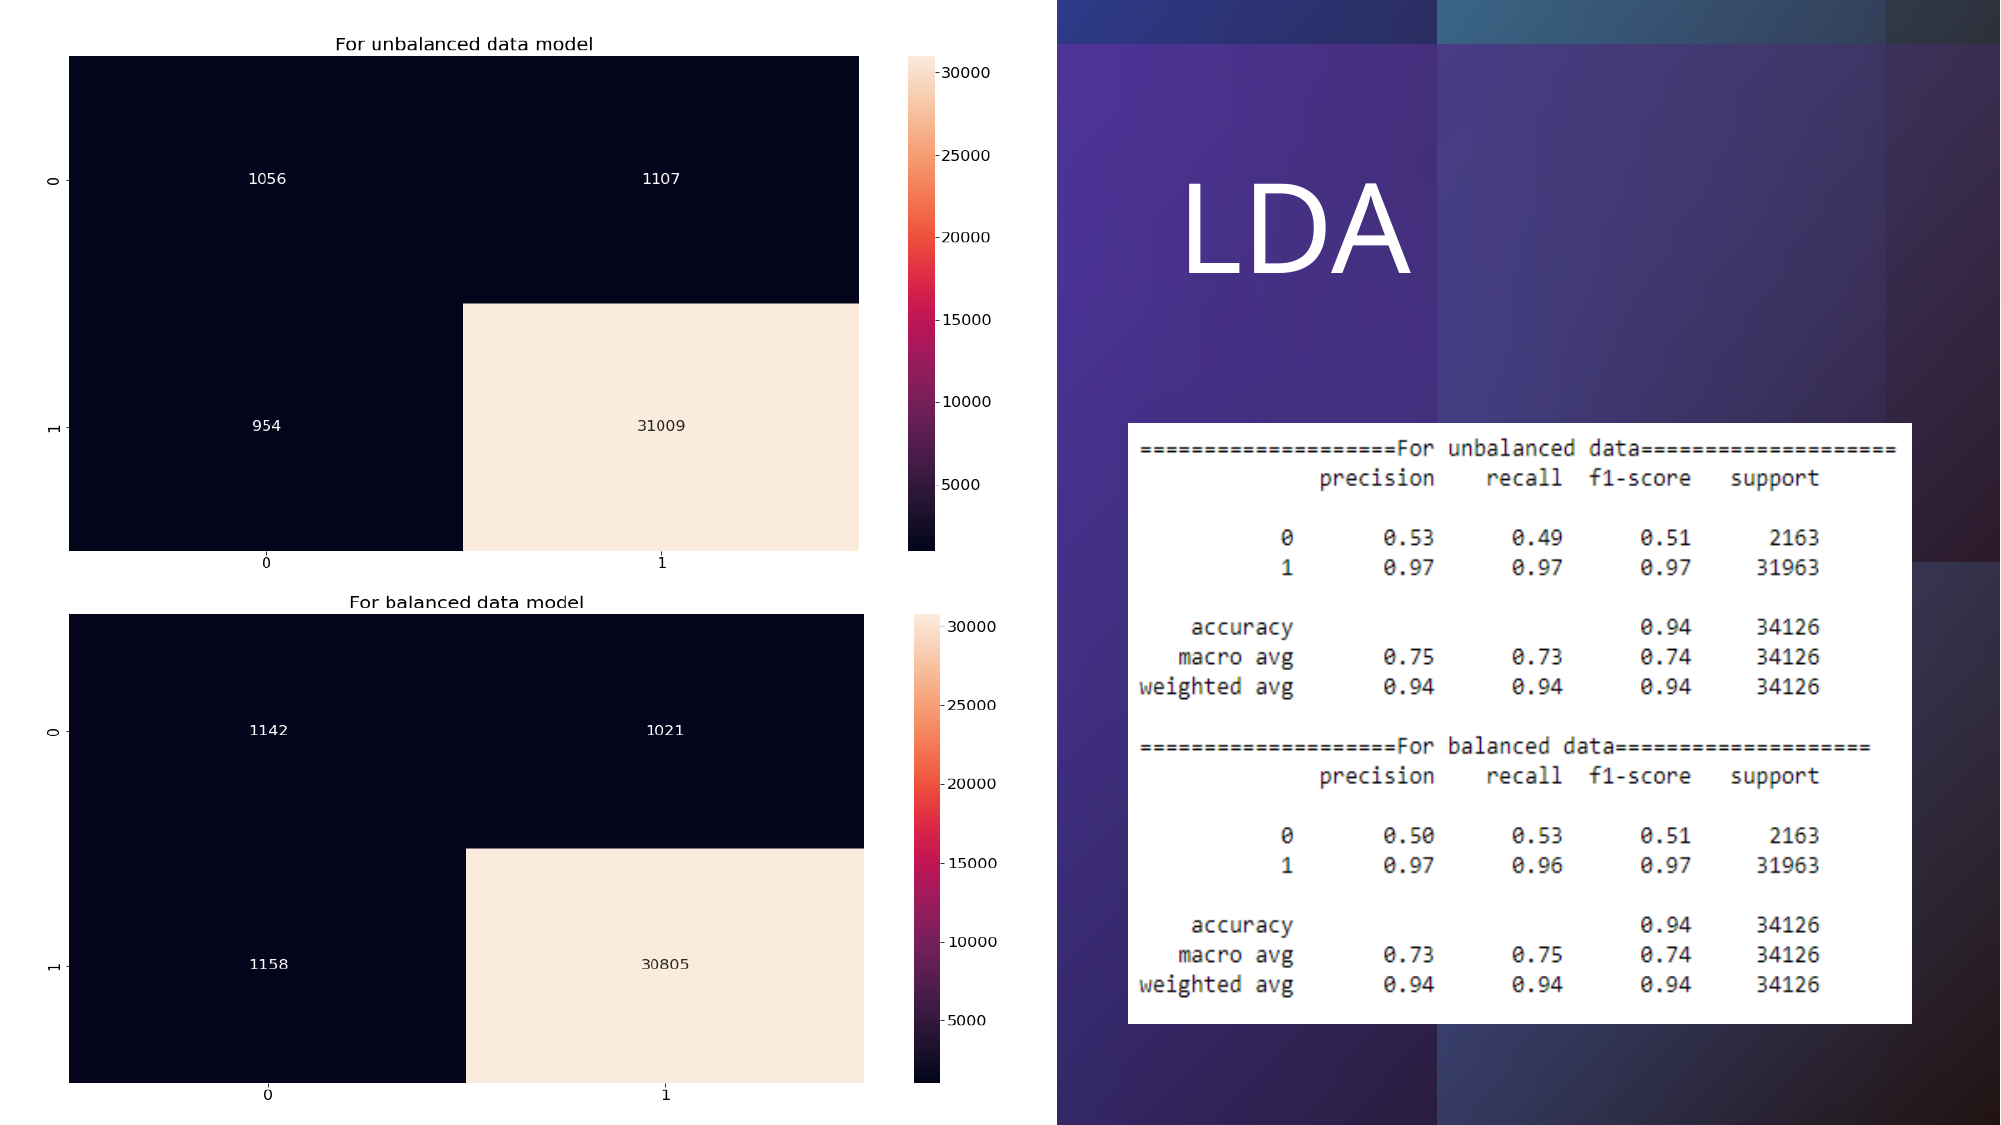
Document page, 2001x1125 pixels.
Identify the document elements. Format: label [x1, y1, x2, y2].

text_box [0, 0, 2000, 1125]
picture [40, 30, 997, 577]
list [1127, 423, 1912, 1024]
picture [40, 589, 1003, 1108]
